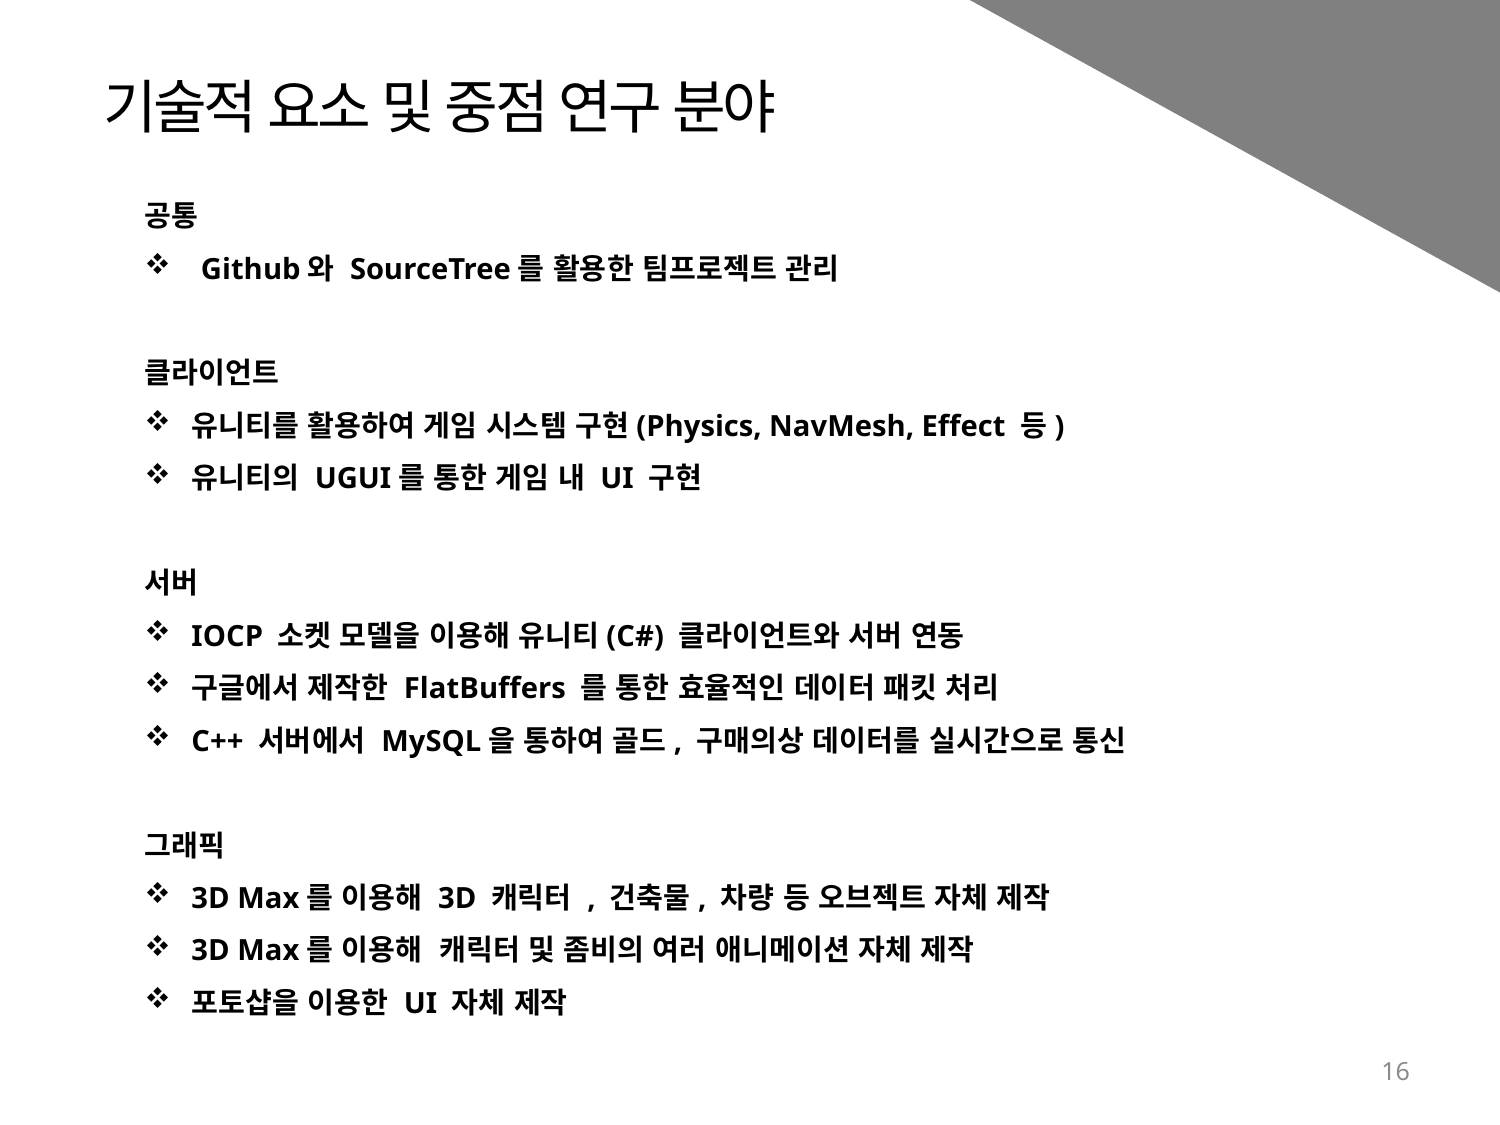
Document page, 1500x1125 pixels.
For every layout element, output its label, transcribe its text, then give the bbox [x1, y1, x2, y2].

slide_number 16 [1074, 1042, 1425, 1103]
text_box 기술적 요소 및 중점 연구 분야 [88, 63, 939, 148]
text_box 공통 Github와 SourceTree를 활용한 팀프로젝트 관리 클라이언트 유니티를 활용하여 게임 시스템 구현(Physics, NavMesh, Effect 등) 유니티의 UGUI를 통한 게임 내 UI 구현 서버 IOCP 소켓 모델을 이용해 유니티(C#) 클라이언트와 서버 연동 구글에서 제작한 FlatBuffers 를 통한 효율적인 데이터 패킷 처리 C++ 서버에서 MySQL을 통하여 골드, 구매의상 데이터를 실시간으로 통신 그래픽 3D Max를 이용해 3D 캐릭터 , 건축물, 차량 등 오브젝트 자체 제작 3D Max를 이용해 캐릭터 및 좀비의 여러 애니메이션 자체 제작 포토샵을 이용한 UI 자체 제작 [129, 172, 1371, 1027]
text_box [967, 0, 1500, 295]
